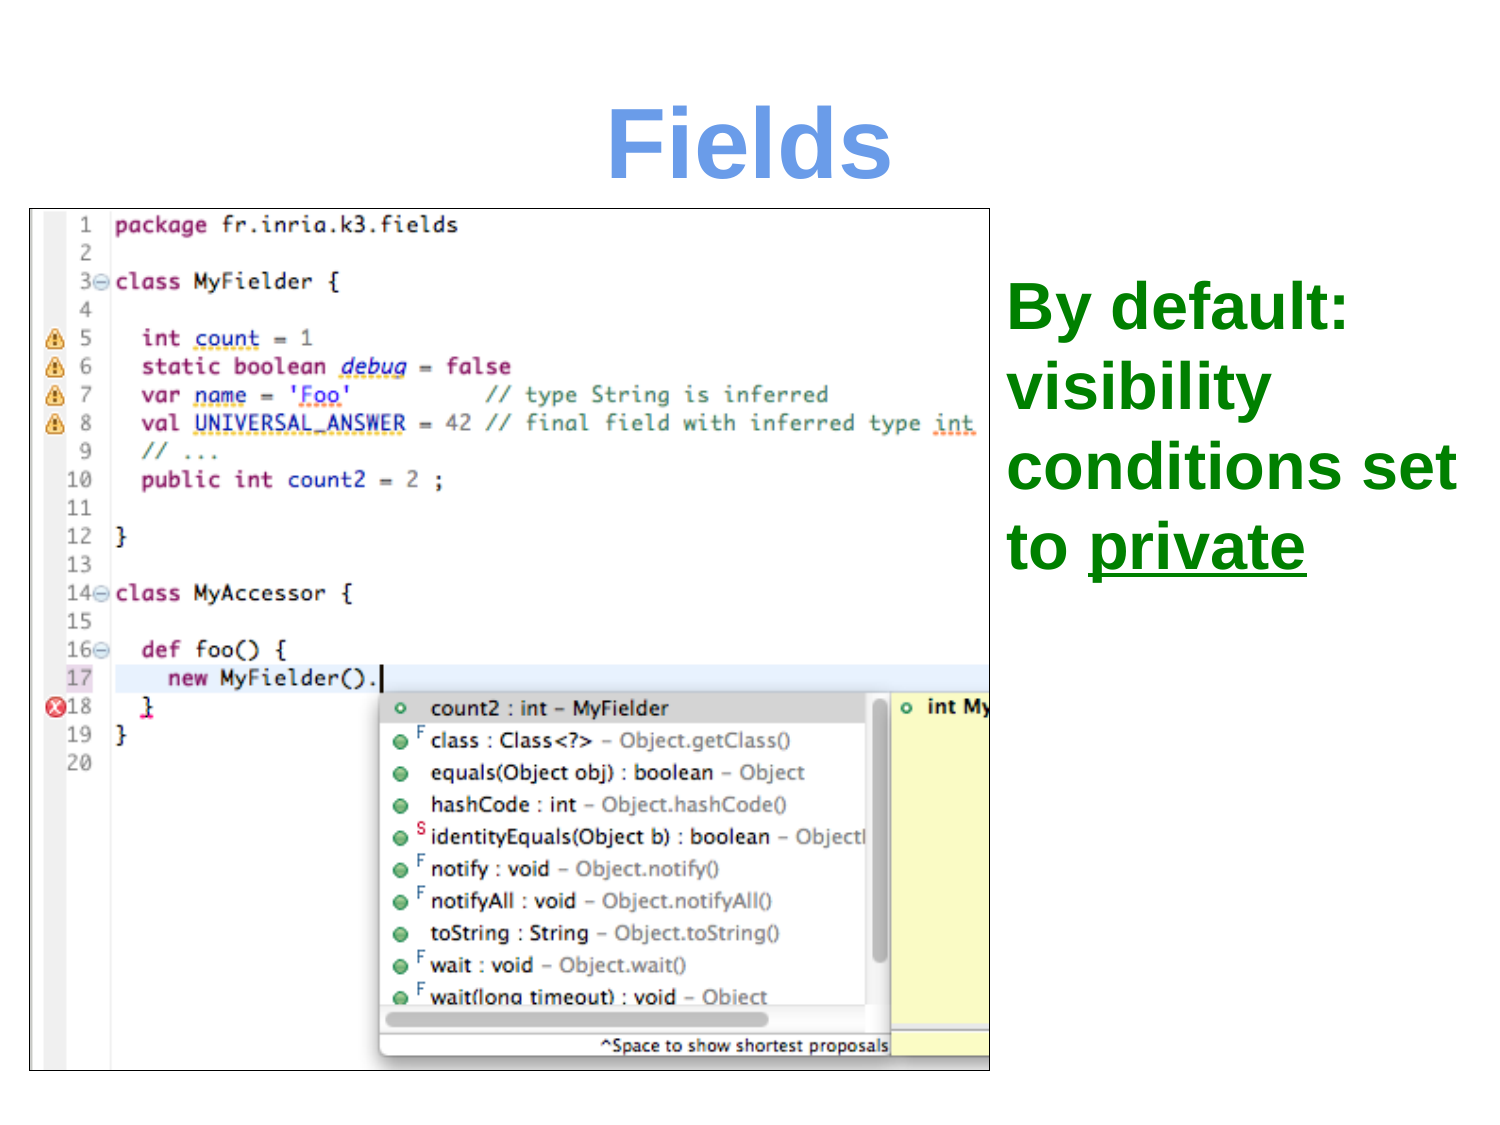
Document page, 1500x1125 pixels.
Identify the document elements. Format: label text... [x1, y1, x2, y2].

title Fields [75, 45, 1425, 233]
text_box By default: visibility conditions set to private [994, 255, 1500, 590]
picture [29, 207, 990, 1071]
